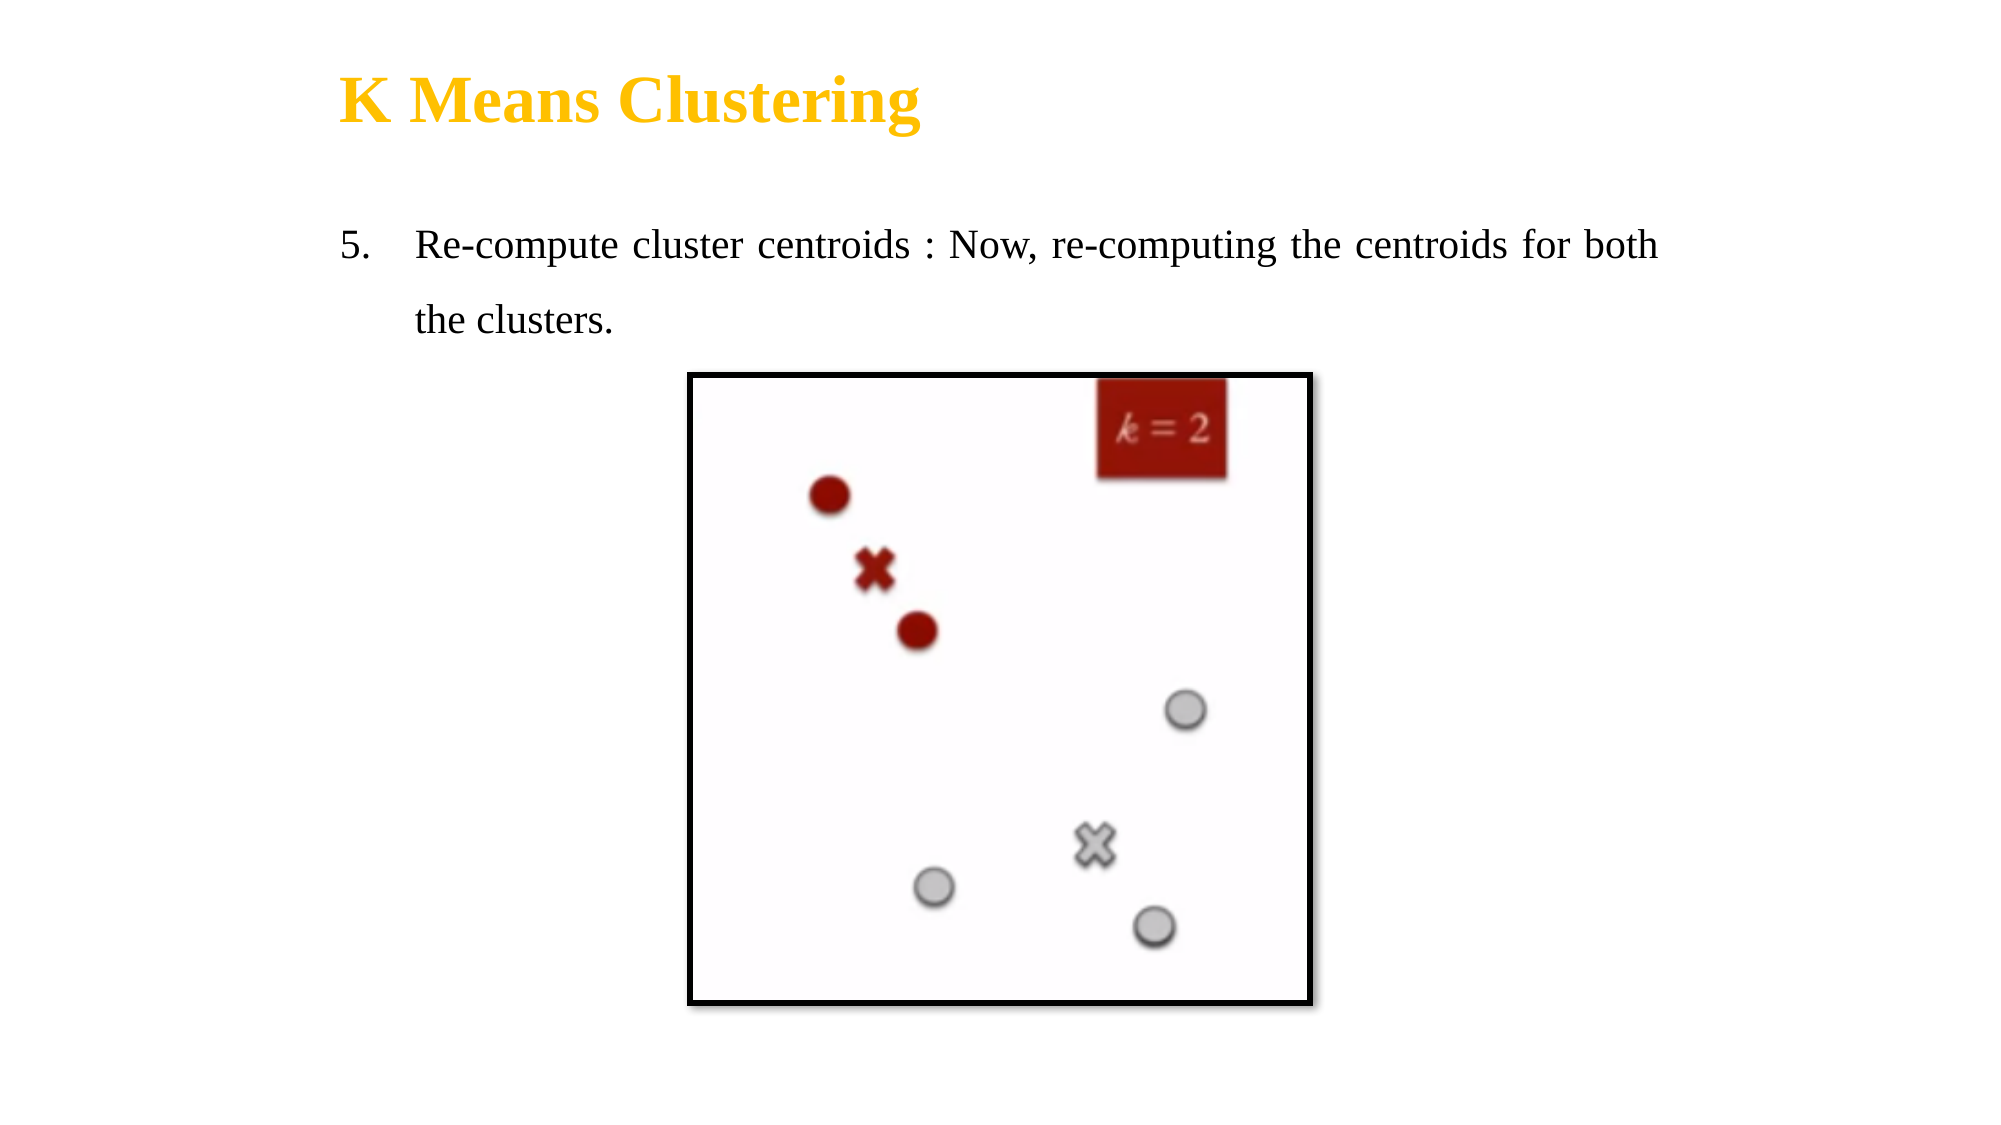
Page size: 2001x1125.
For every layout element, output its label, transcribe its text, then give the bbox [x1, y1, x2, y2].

title K Means Clustering [324, 56, 1675, 244]
picture [692, 377, 1308, 1000]
list Re-compute cluster centroids : Now, re-computing the centroids for both the clusters. [324, 244, 1675, 927]
